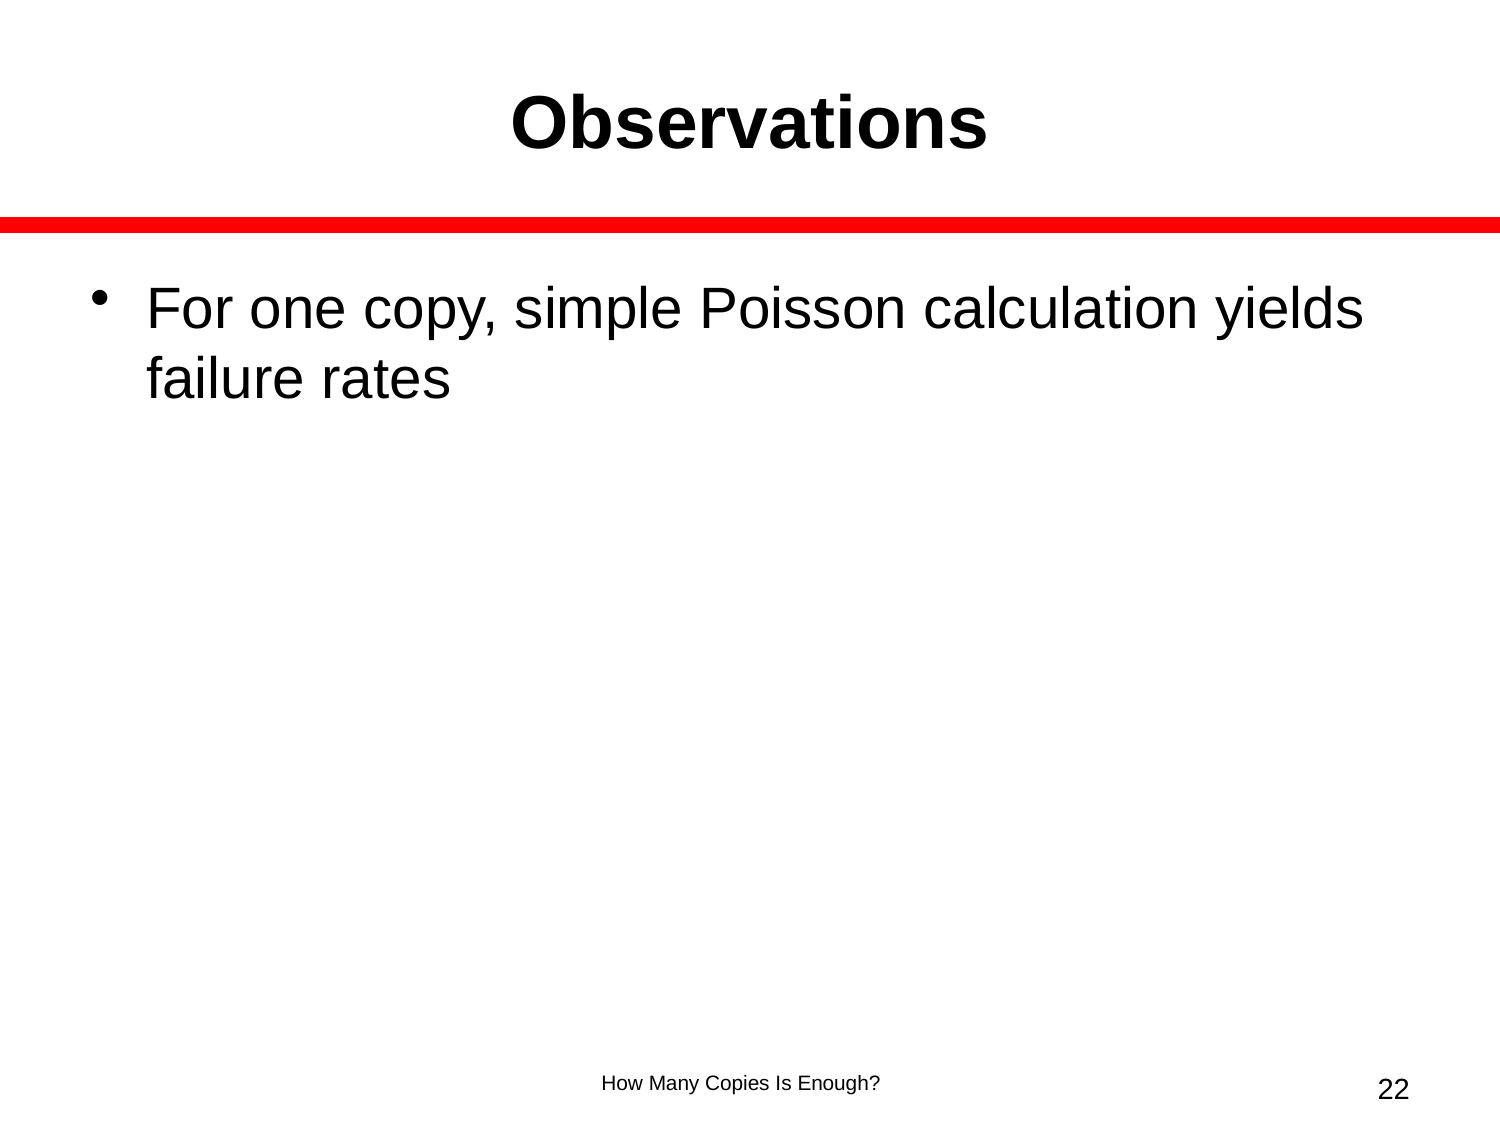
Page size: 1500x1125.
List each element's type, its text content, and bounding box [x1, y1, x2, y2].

title Observations [75, 24, 1425, 213]
footer How Many Copies Is Enough? [450, 1062, 1038, 1103]
list For one copy, simple Poisson calculation yields failure rates [75, 262, 1425, 1005]
slide_number 22 [1074, 1062, 1425, 1103]
